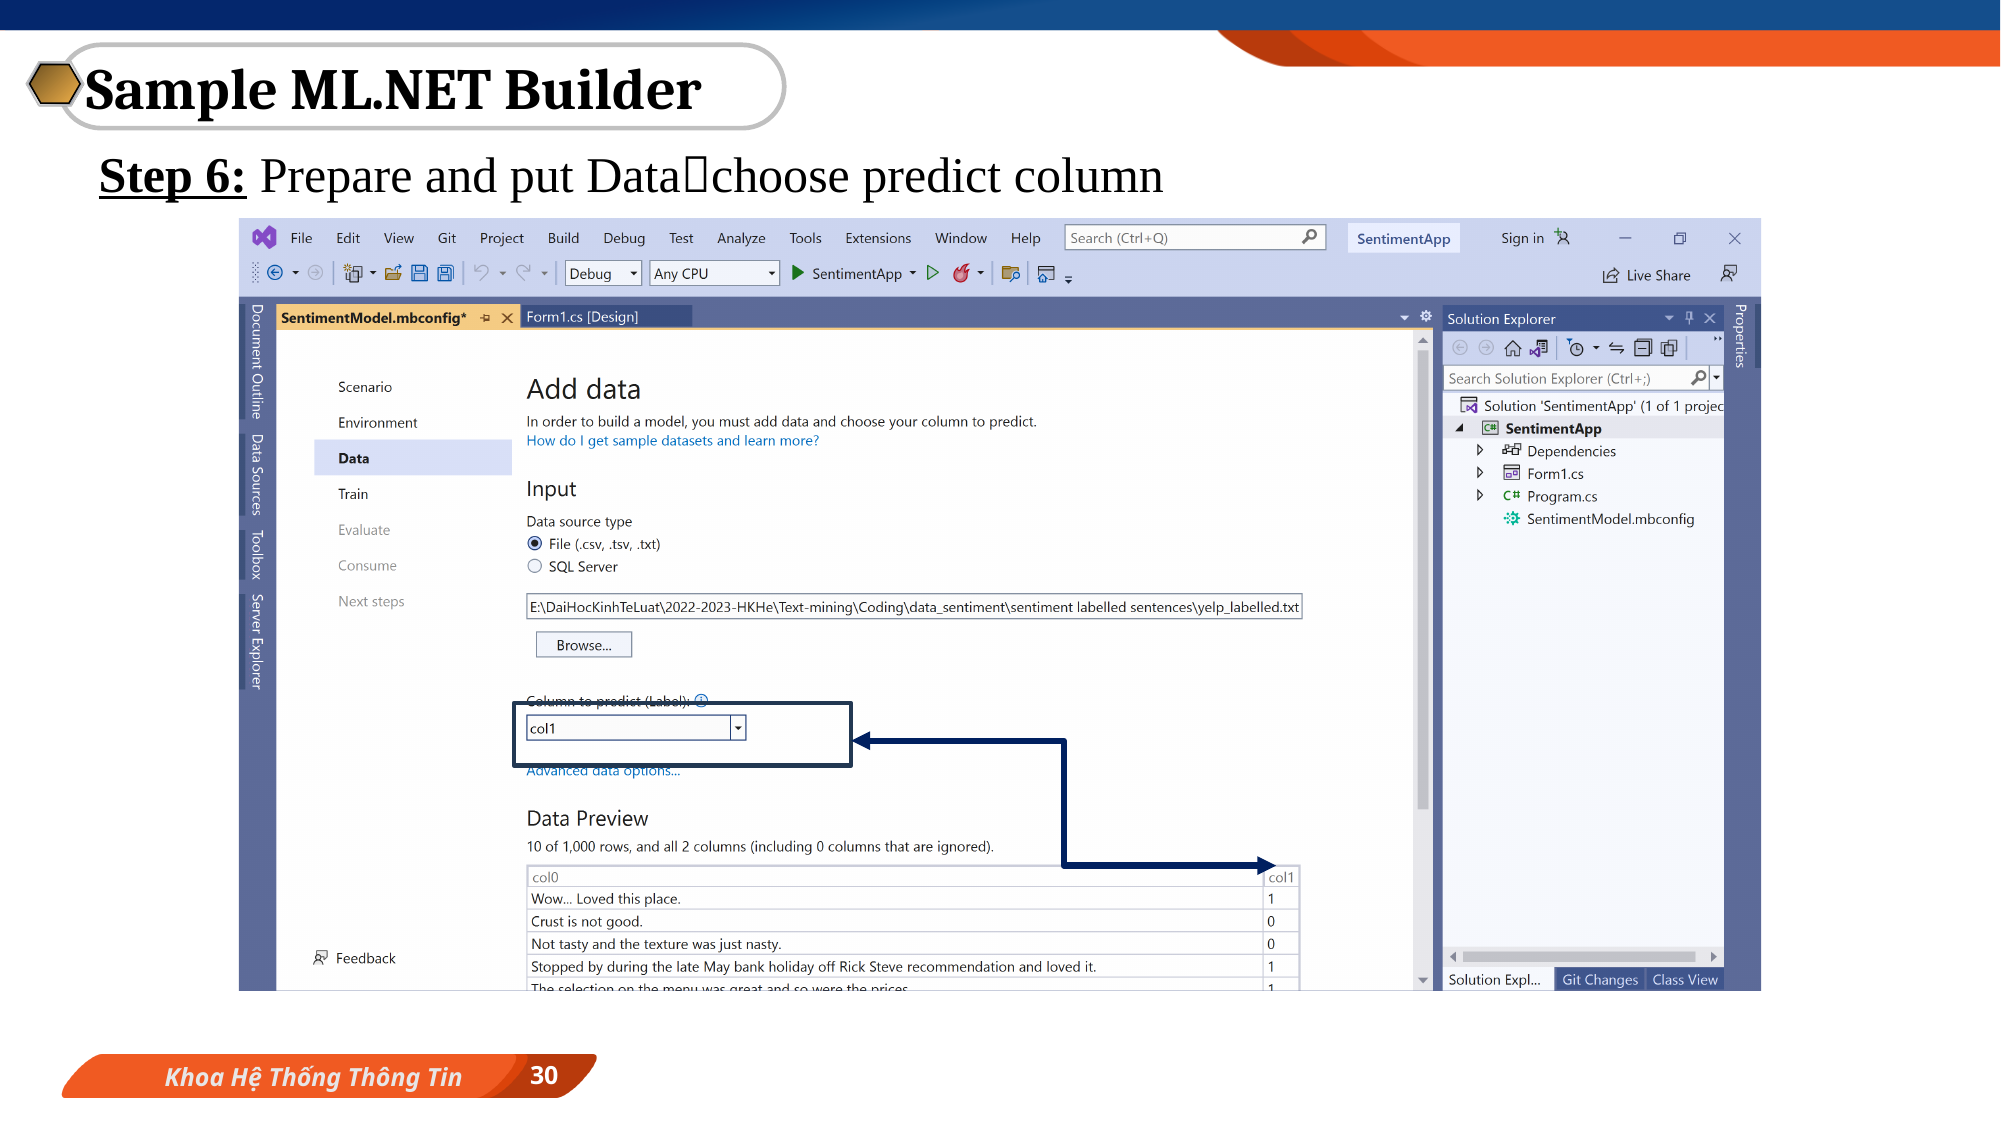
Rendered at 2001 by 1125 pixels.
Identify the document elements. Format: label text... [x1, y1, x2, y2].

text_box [26, 44, 785, 129]
text_box Step 6: Prepare and put Datachoose predict column [83, 135, 1377, 211]
picture [0, 0, 2001, 71]
picture [34, 1017, 624, 1125]
footer Khoa Hệ Thống Thông Tin [119, 1054, 508, 1098]
picture [238, 218, 1762, 991]
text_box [851, 740, 1277, 866]
slide_number 30 [508, 1046, 574, 1106]
